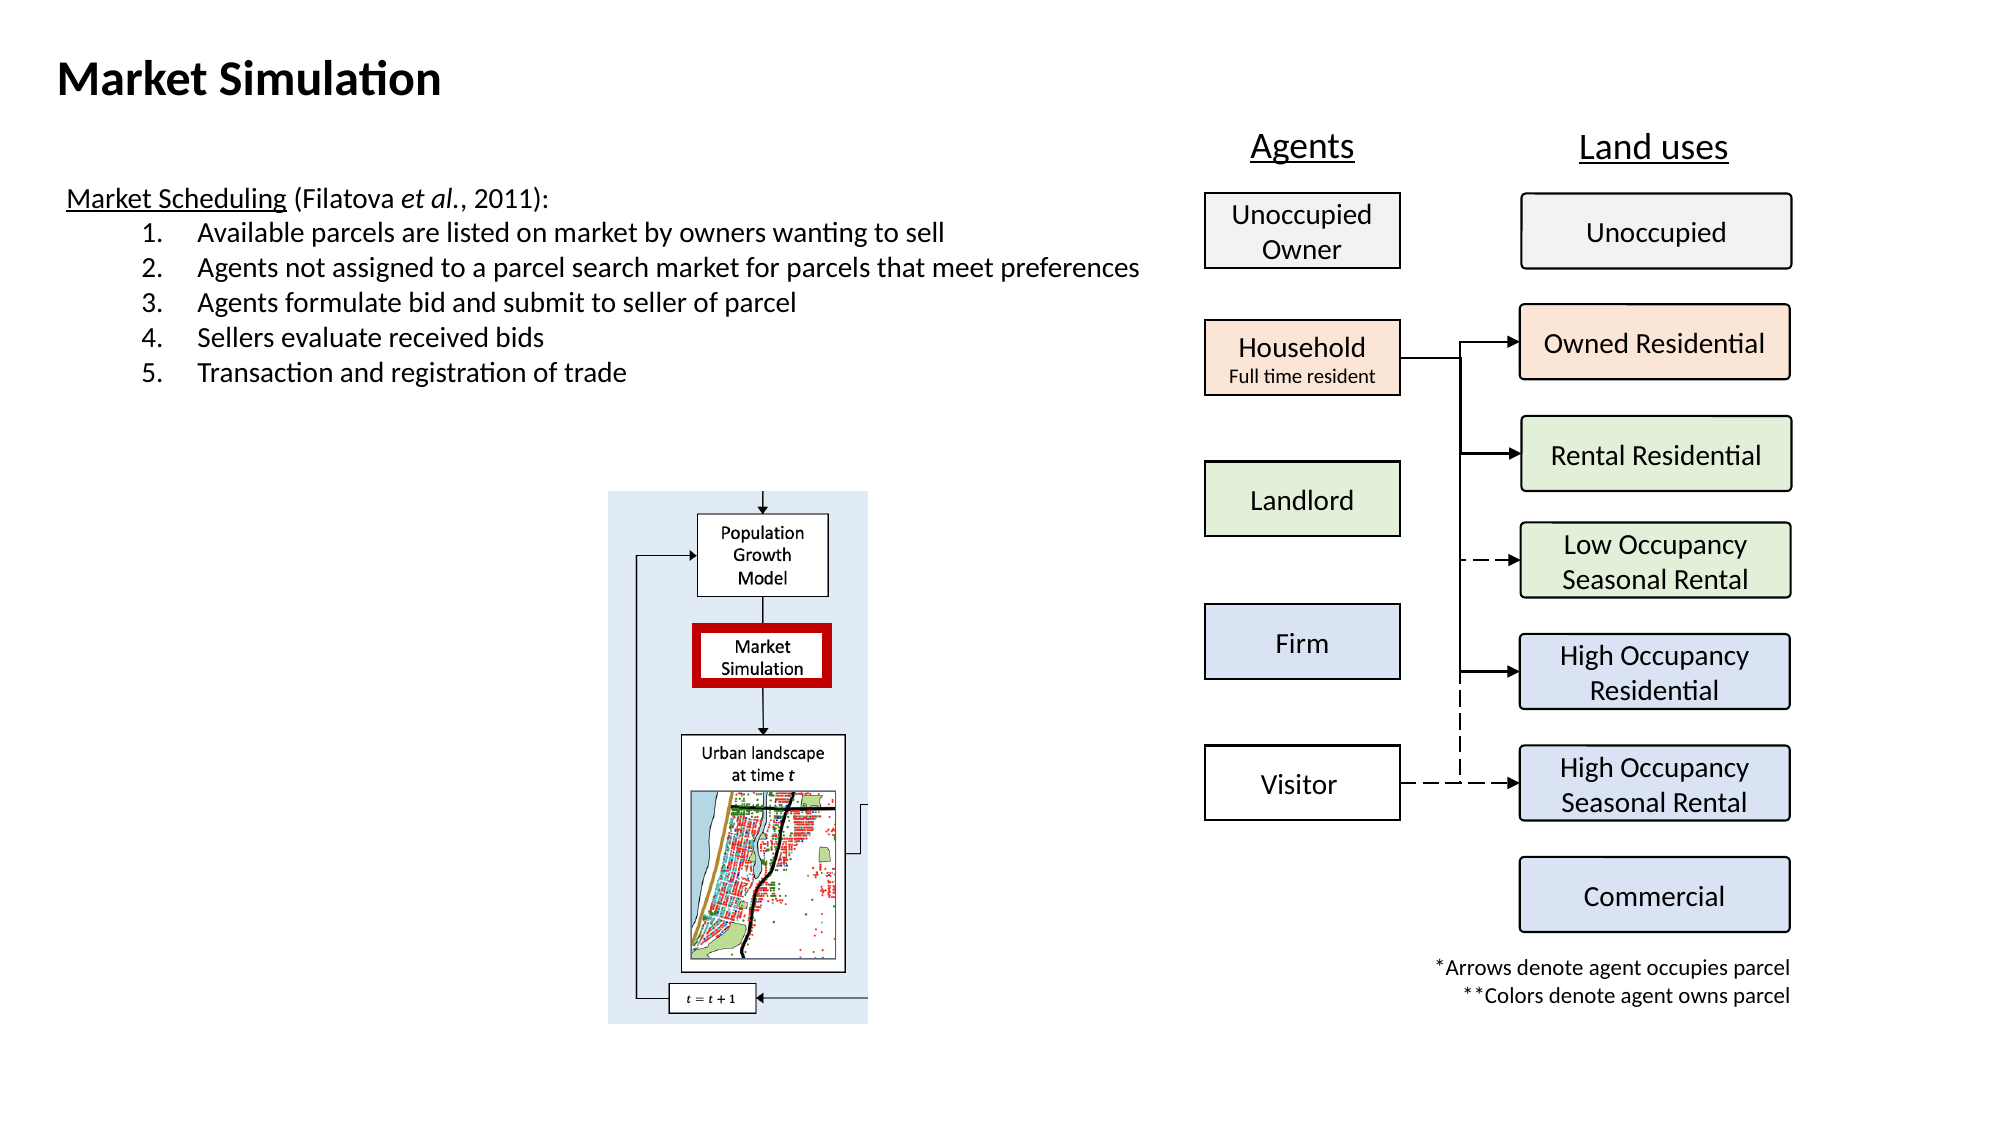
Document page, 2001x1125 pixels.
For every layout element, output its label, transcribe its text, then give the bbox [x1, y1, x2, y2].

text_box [607, 490, 868, 1024]
text_box Market Scheduling (Filatova et al., 2011): Available parcels are listed on market by owners wanting to sell Agents not assigned to a parcel search market for parcels that meet preferences Agents formulate bid and submit to seller of parcel Sellers evaluate received bids Transaction and registration of trade [51, 136, 1163, 396]
text_box Market Simulation [41, 37, 795, 113]
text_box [1204, 113, 1808, 1017]
